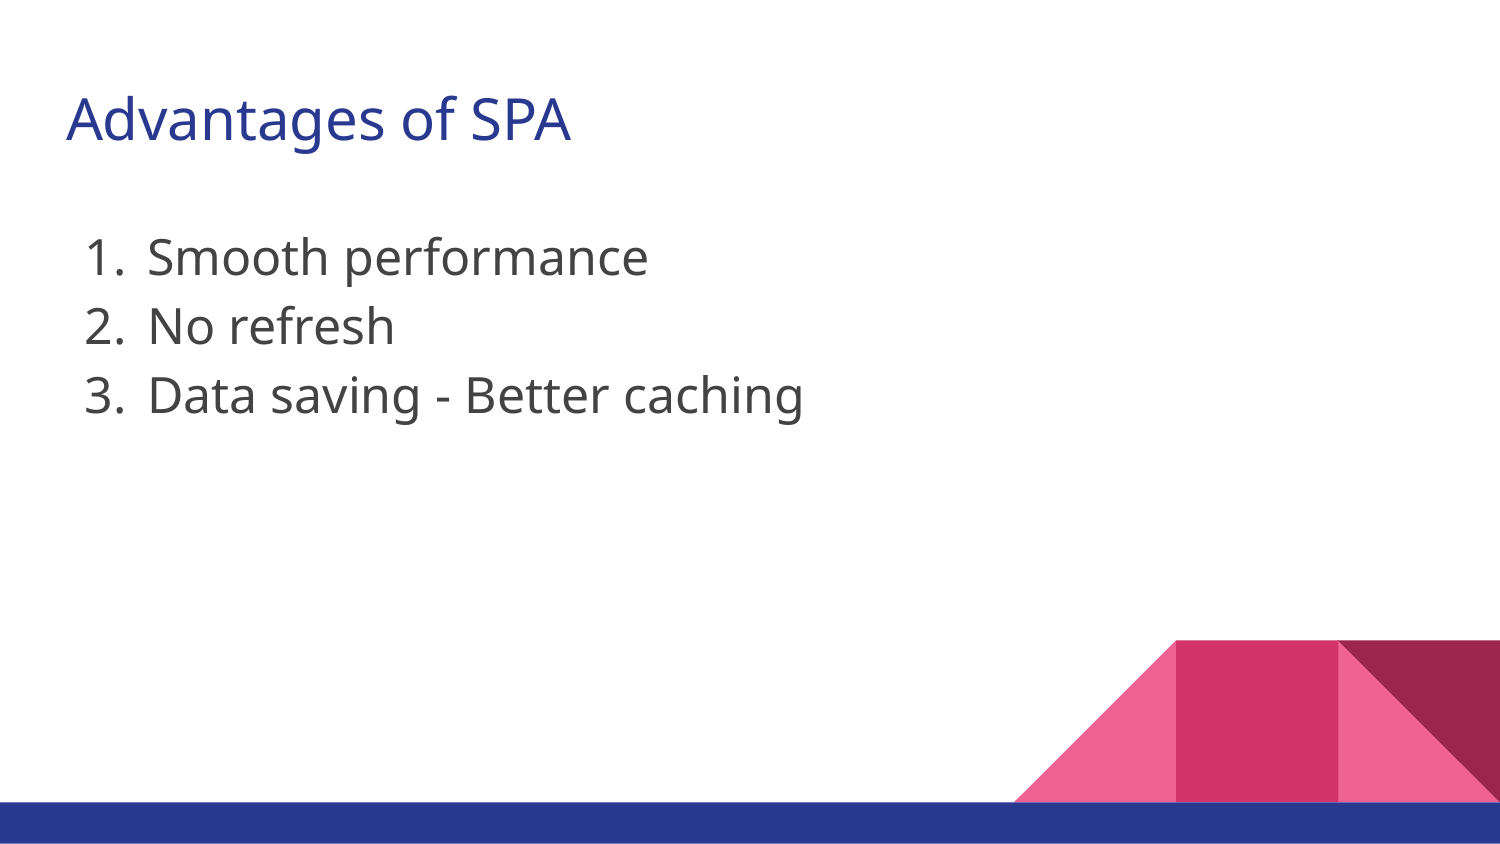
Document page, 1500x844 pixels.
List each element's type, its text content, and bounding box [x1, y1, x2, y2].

title Advantages of SPA [51, 67, 1449, 167]
list Smooth performance No refresh Data saving - Better caching [57, 201, 1455, 750]
